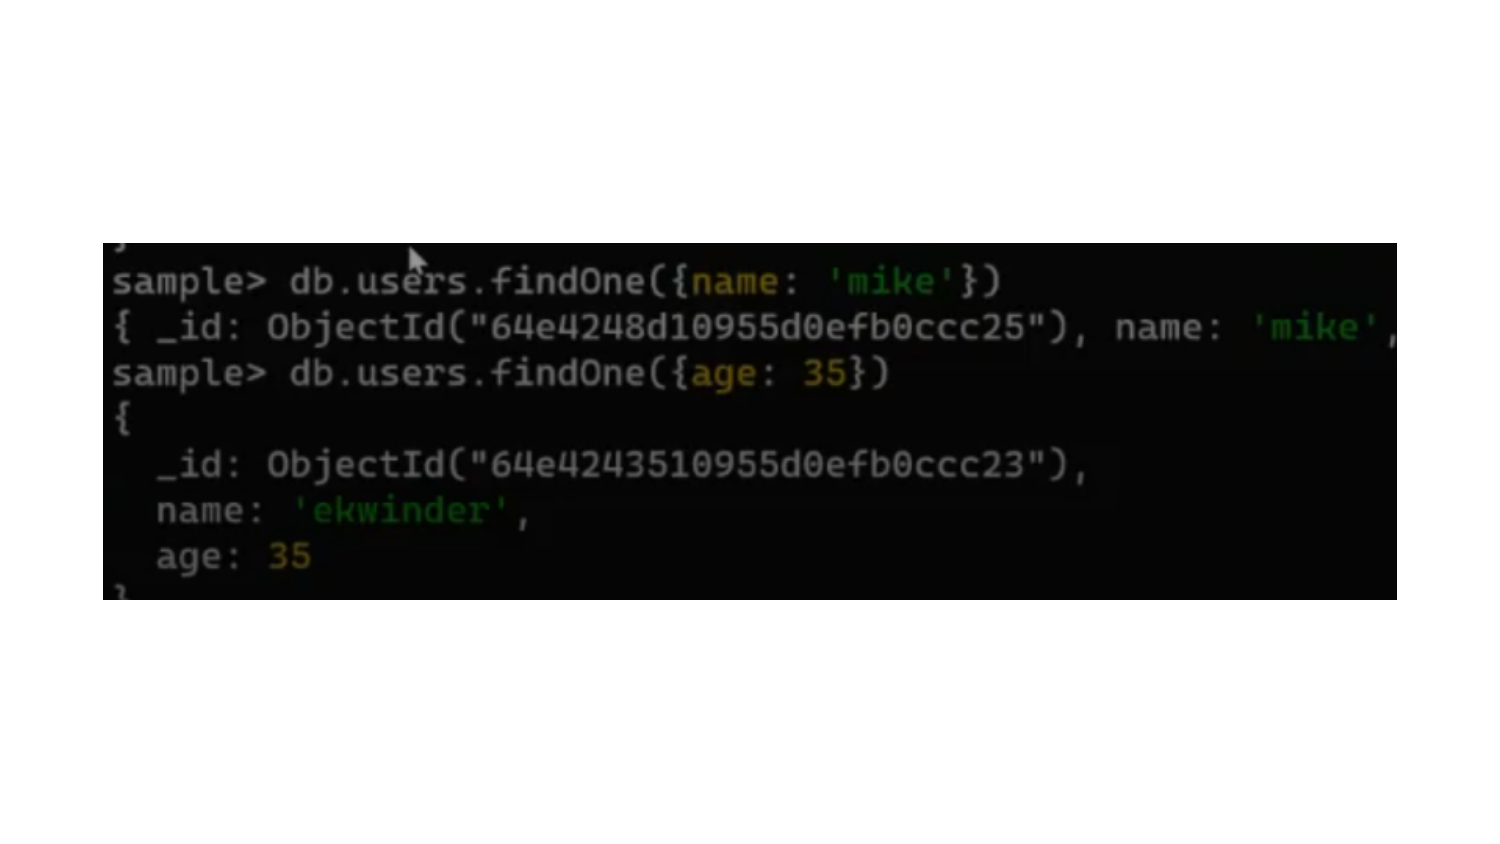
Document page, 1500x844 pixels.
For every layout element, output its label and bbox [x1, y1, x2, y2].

picture [103, 243, 1397, 601]
